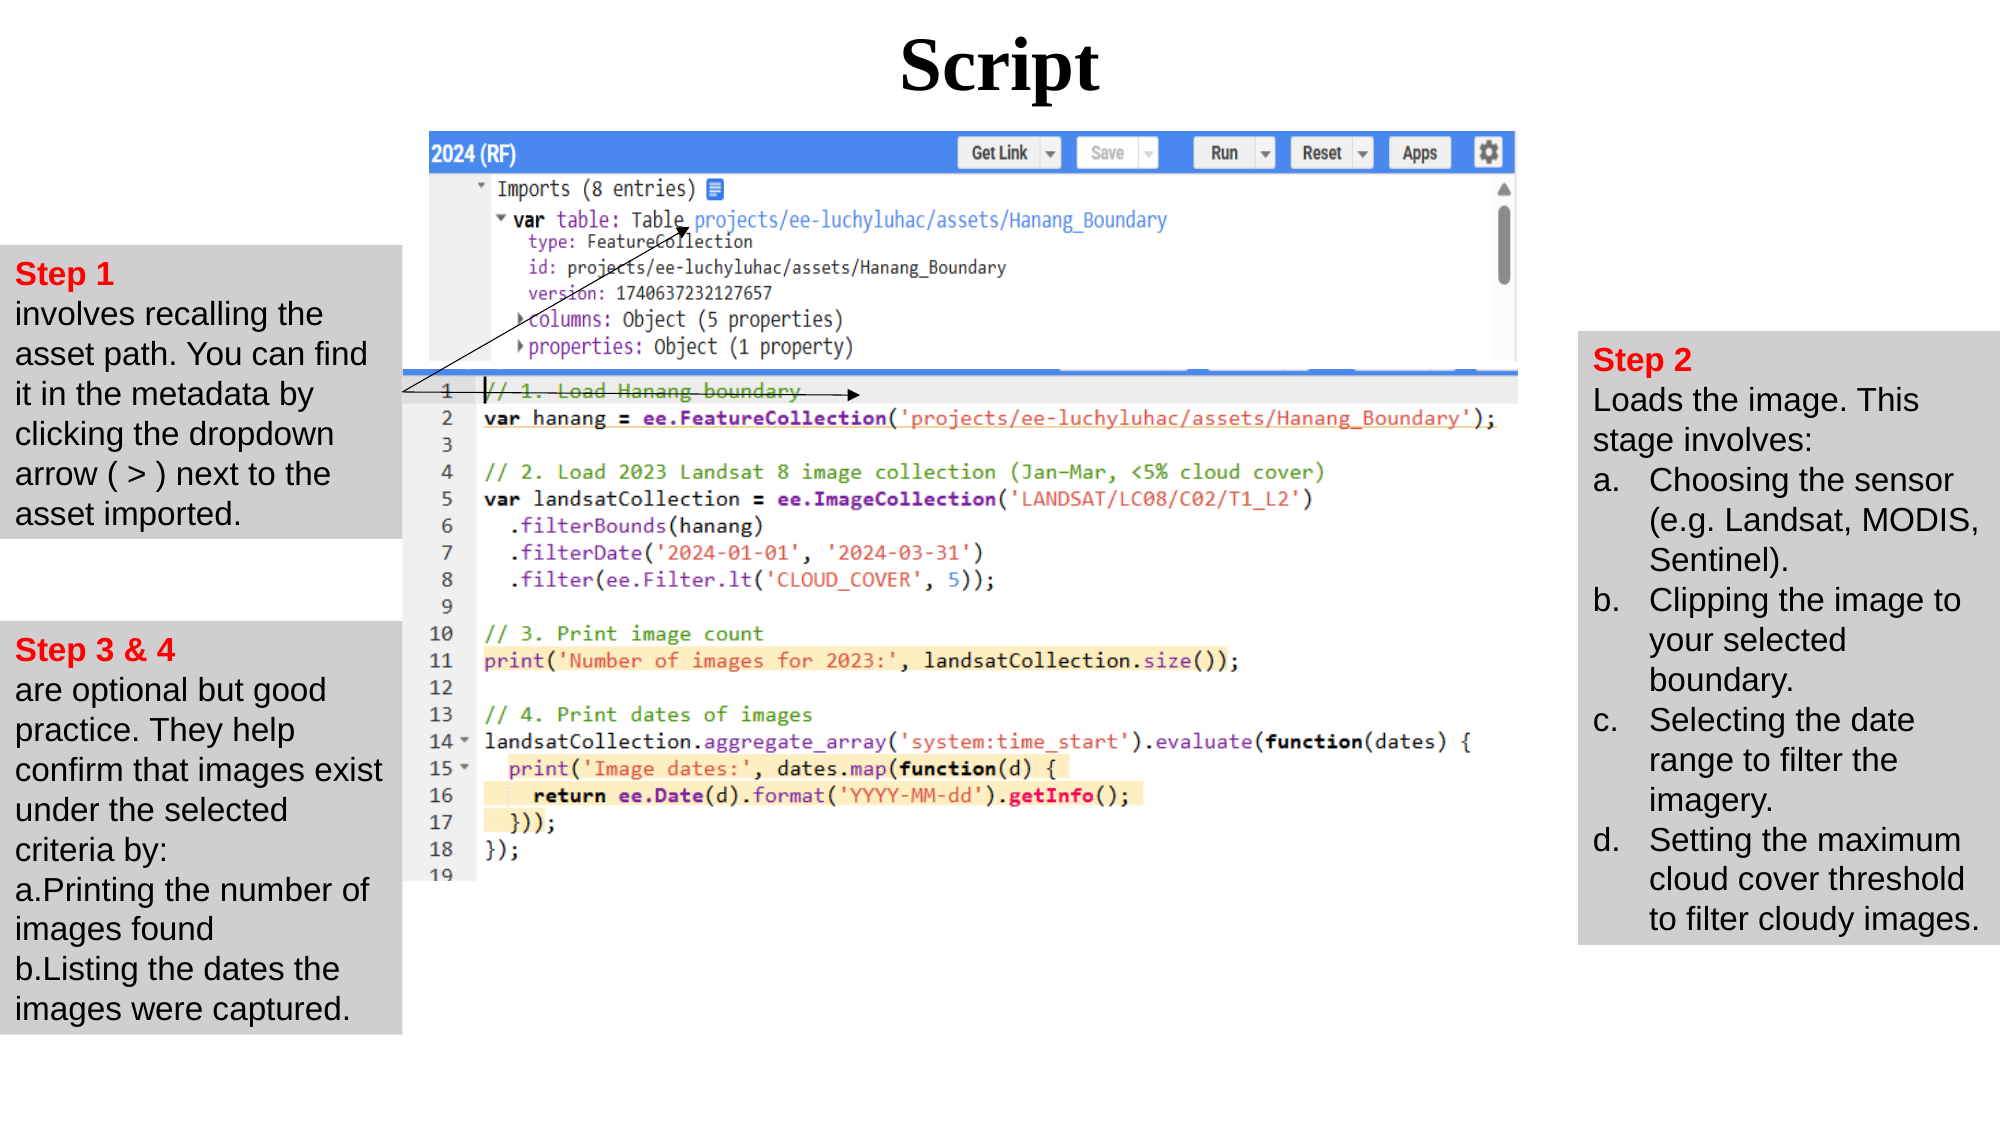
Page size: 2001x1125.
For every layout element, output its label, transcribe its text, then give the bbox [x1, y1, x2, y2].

text_box Step 2 Loads the image. This stage involves: Choosing the sensor (e.g. Landsat, MODIS, Sentinel). Clipping the image to your selected boundary. Selecting the date range to filter the imagery. Setting the maximum cloud cover threshold to filter cloudy images. [1578, 331, 2000, 945]
text_box Script [99, 0, 1901, 132]
picture [429, 131, 1518, 361]
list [402, 369, 1518, 881]
text_box Step 3 & 4 are optional but good practice. They help confirm that images exist under the selected criteria by: Printing the number of images found Listing the dates the images were captured. [0, 620, 403, 1035]
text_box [0, 226, 860, 543]
